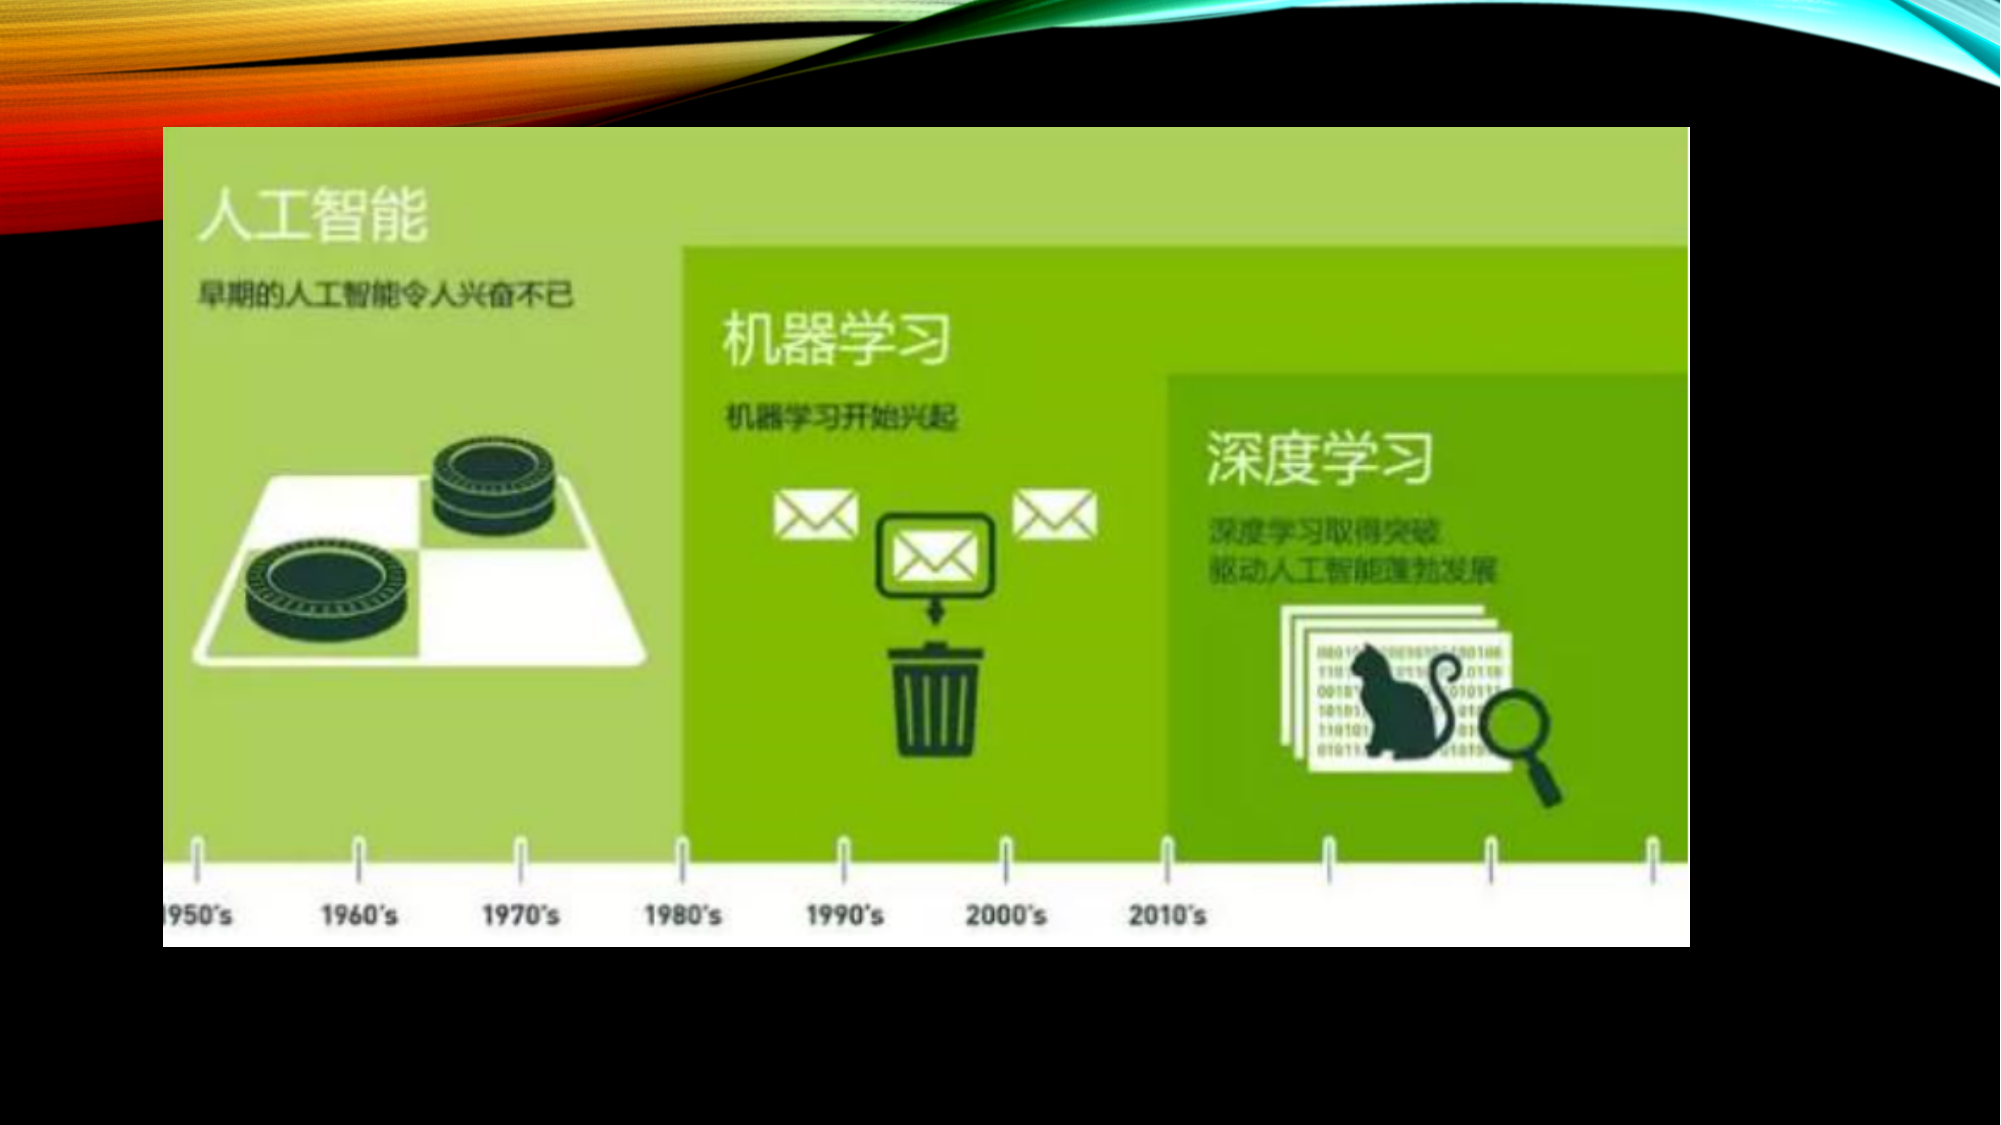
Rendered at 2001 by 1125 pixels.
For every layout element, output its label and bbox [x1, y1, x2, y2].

picture [0, 0, 2000, 947]
